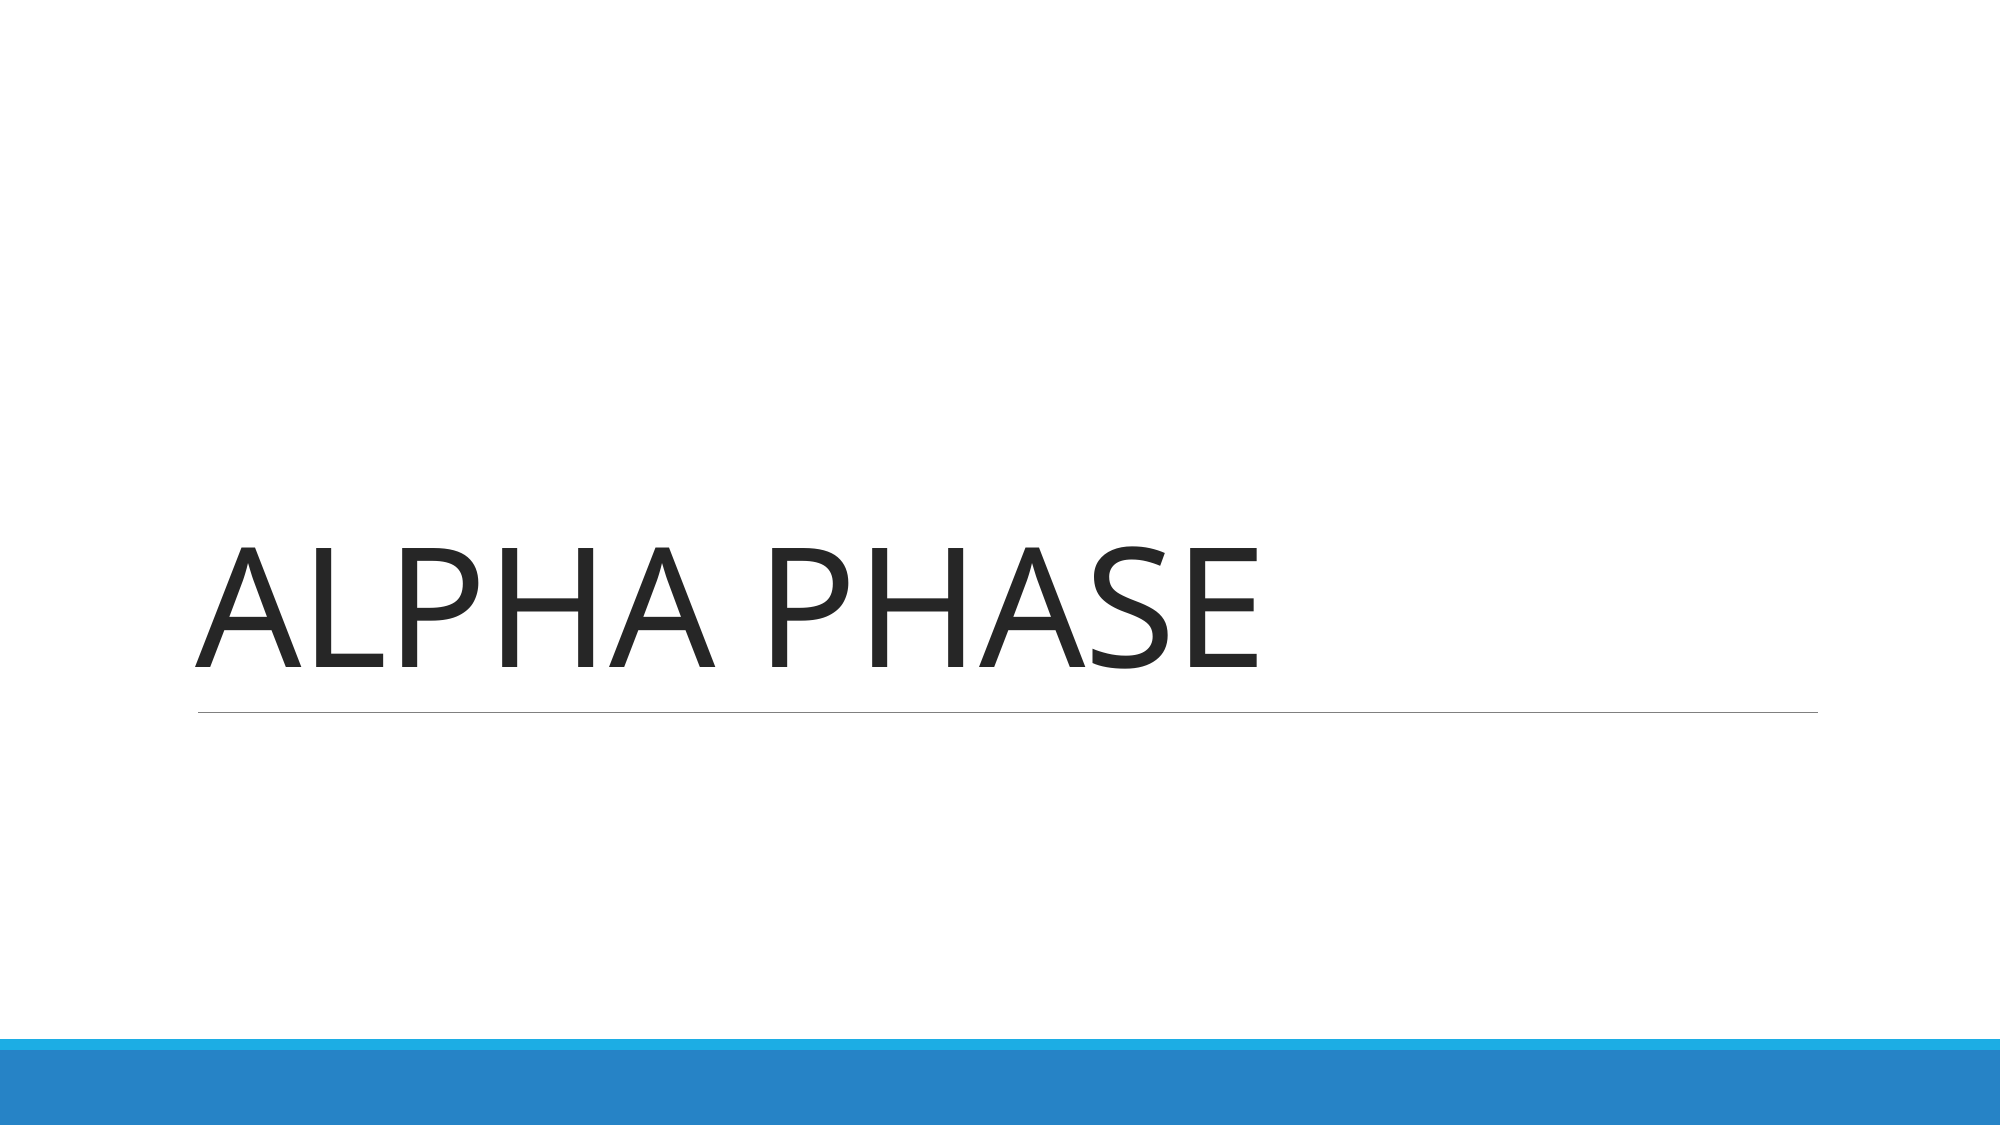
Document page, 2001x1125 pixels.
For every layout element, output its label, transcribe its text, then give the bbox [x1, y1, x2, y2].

title ALPHA PHASE [180, 124, 1830, 710]
